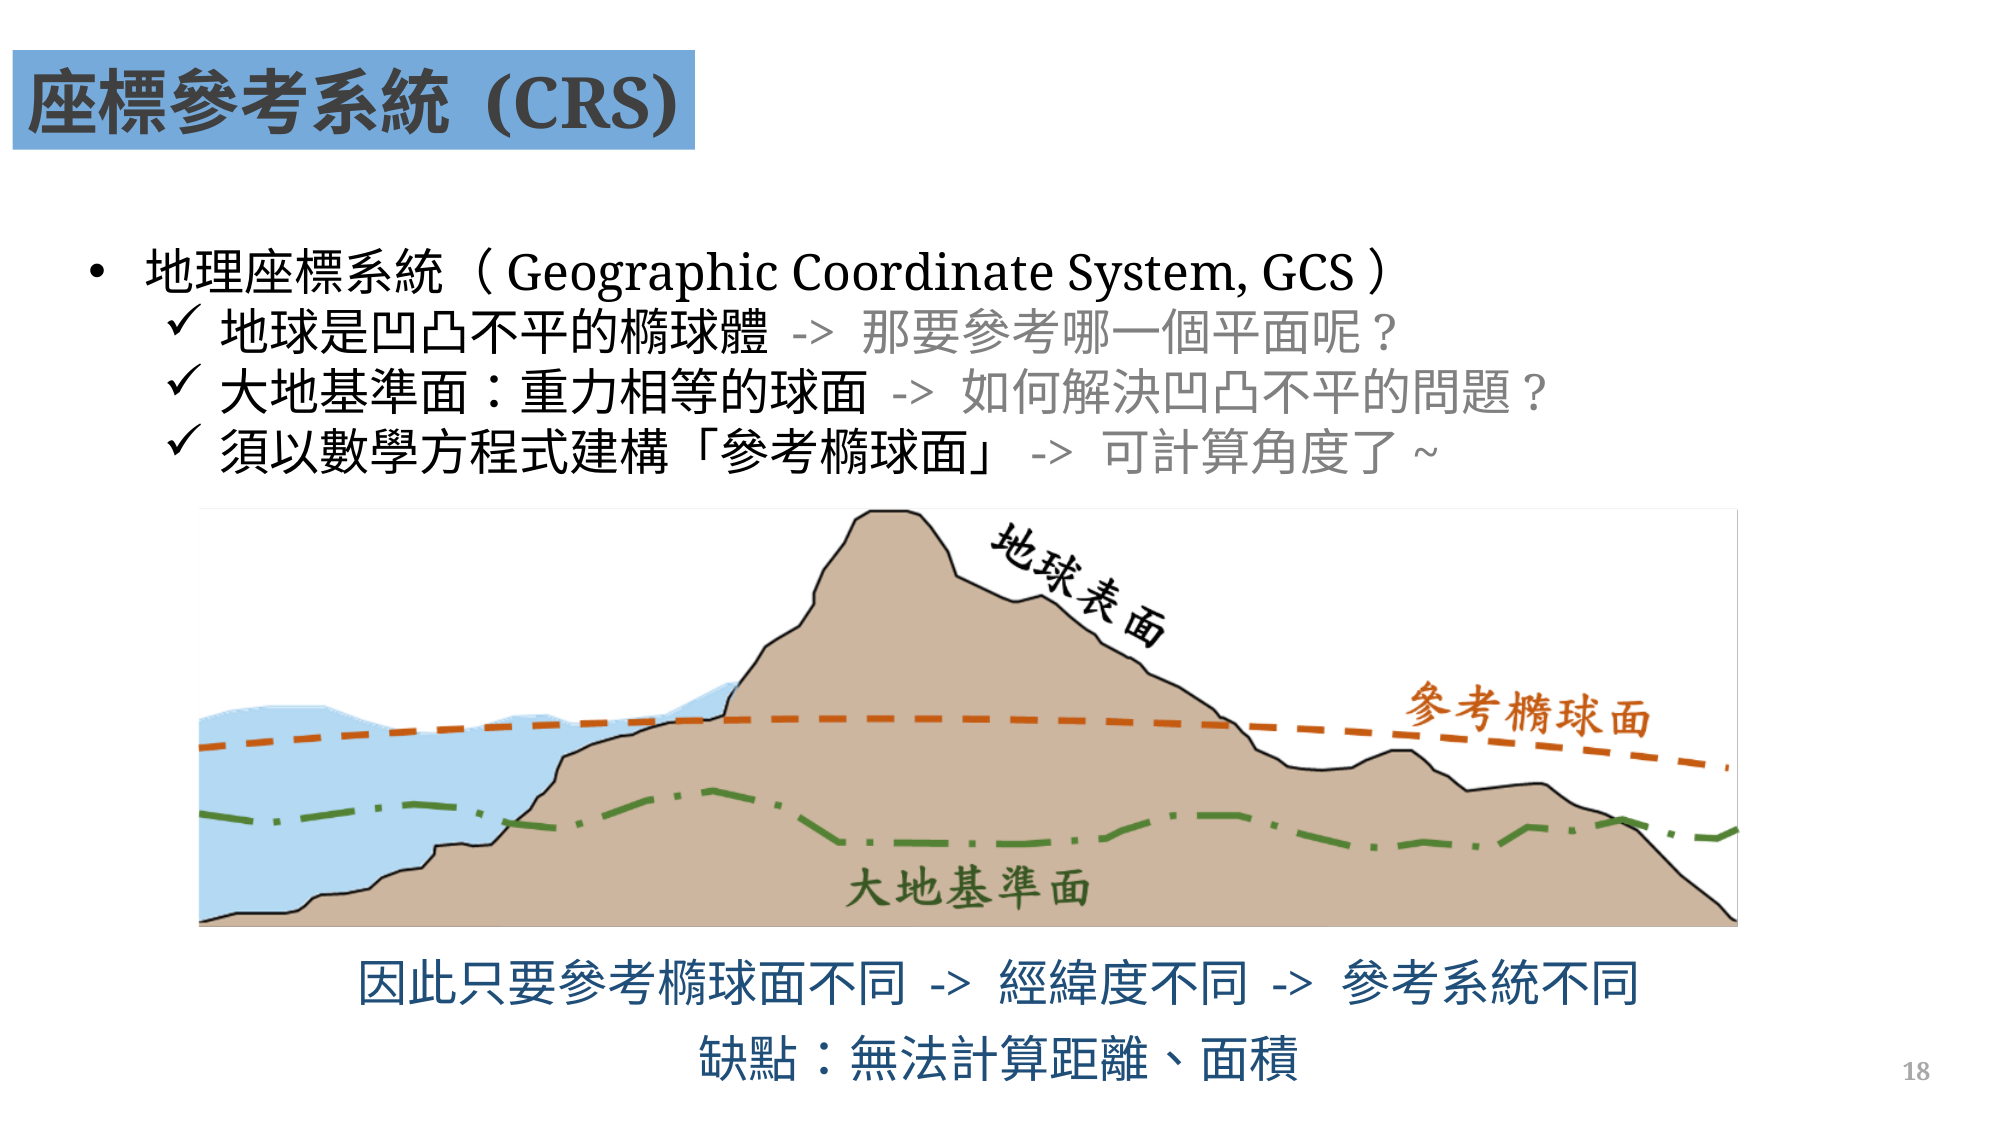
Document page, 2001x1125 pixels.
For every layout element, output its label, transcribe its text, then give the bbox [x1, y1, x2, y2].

text_box 因此只要參考橢球面不同 -> 經緯度不同 -> 參考系統不同 [334, 945, 1664, 1019]
slide_number 18 [1495, 1042, 1946, 1103]
picture [198, 490, 1740, 945]
text_box 座標參考系統 (CRS) [12, 50, 695, 150]
text_box 地理座標系統（Geographic Coordinate System, GCS） 地球是凹凸不平的橢球體 -> 那要參考哪一個平面呢? 大地基準面：重力相等的球面 -> 如何解決凹凸不平的問題? 須以數學方程式建構「參考橢球面」-> 可計算角度了~ [73, 233, 1989, 489]
text_box 缺點：無法計算距離、面積 [334, 1020, 1664, 1095]
